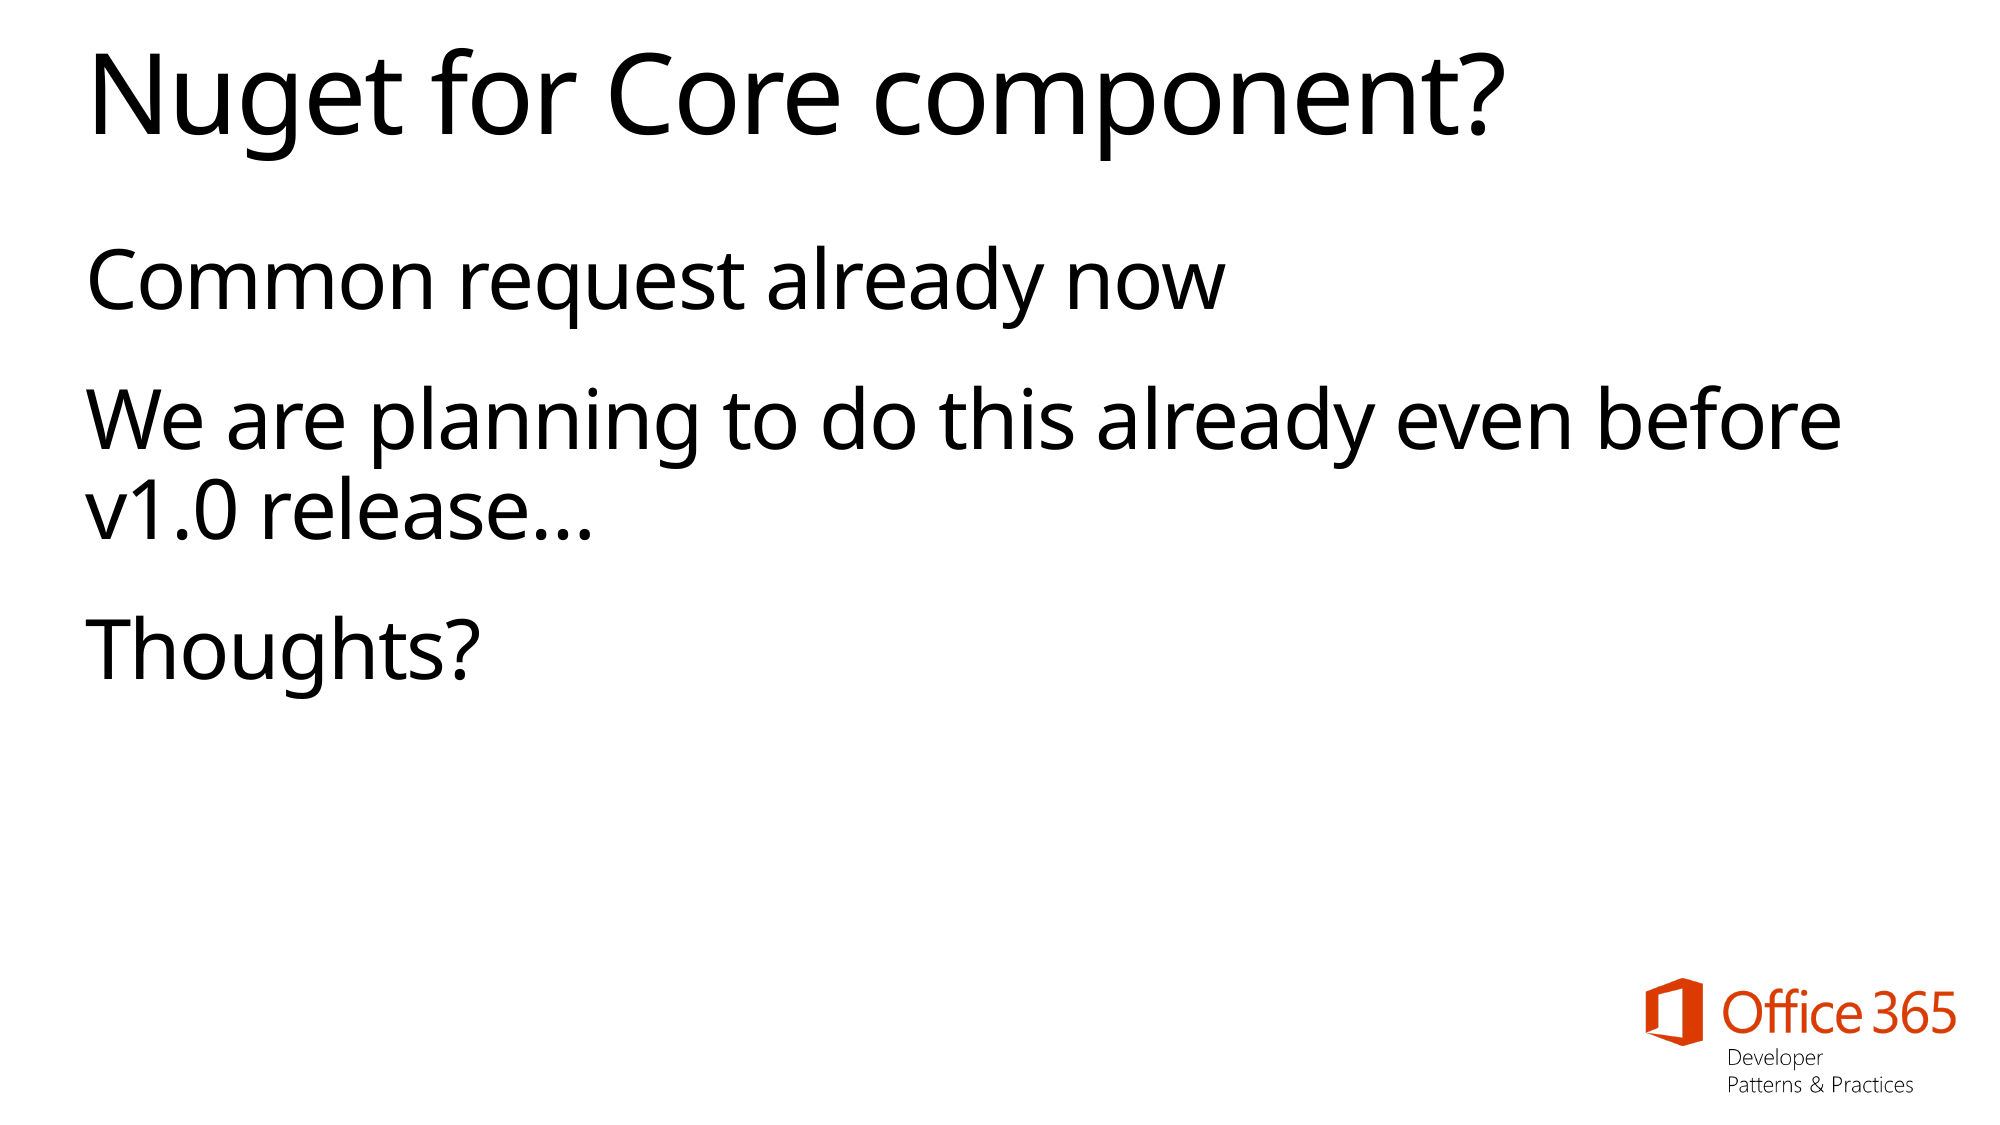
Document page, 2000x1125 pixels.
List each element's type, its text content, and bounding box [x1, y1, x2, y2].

picture [1616, 948, 1983, 1111]
list Common request already now We are planning to do this already even before v1.0 release… Thoughts? [85, 237, 1914, 562]
title Nuget for Core component? [85, 37, 1914, 161]
